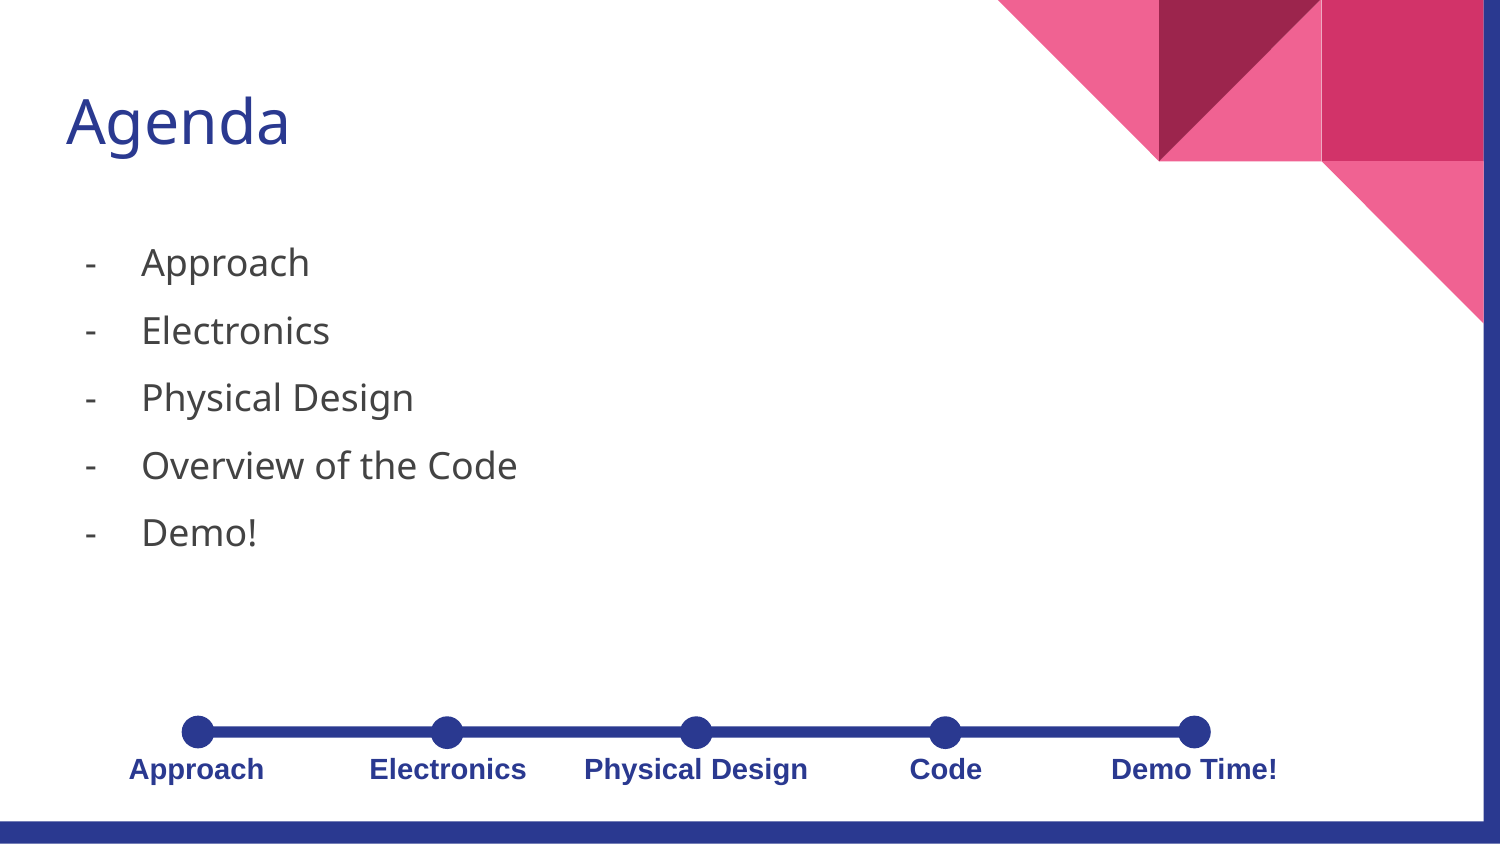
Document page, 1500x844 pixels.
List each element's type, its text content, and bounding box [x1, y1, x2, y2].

list Approach Electronics Physical Design Overview of the Code Demo! [51, 201, 1449, 669]
title Agenda [51, 67, 1449, 167]
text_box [113, 734, 1322, 797]
